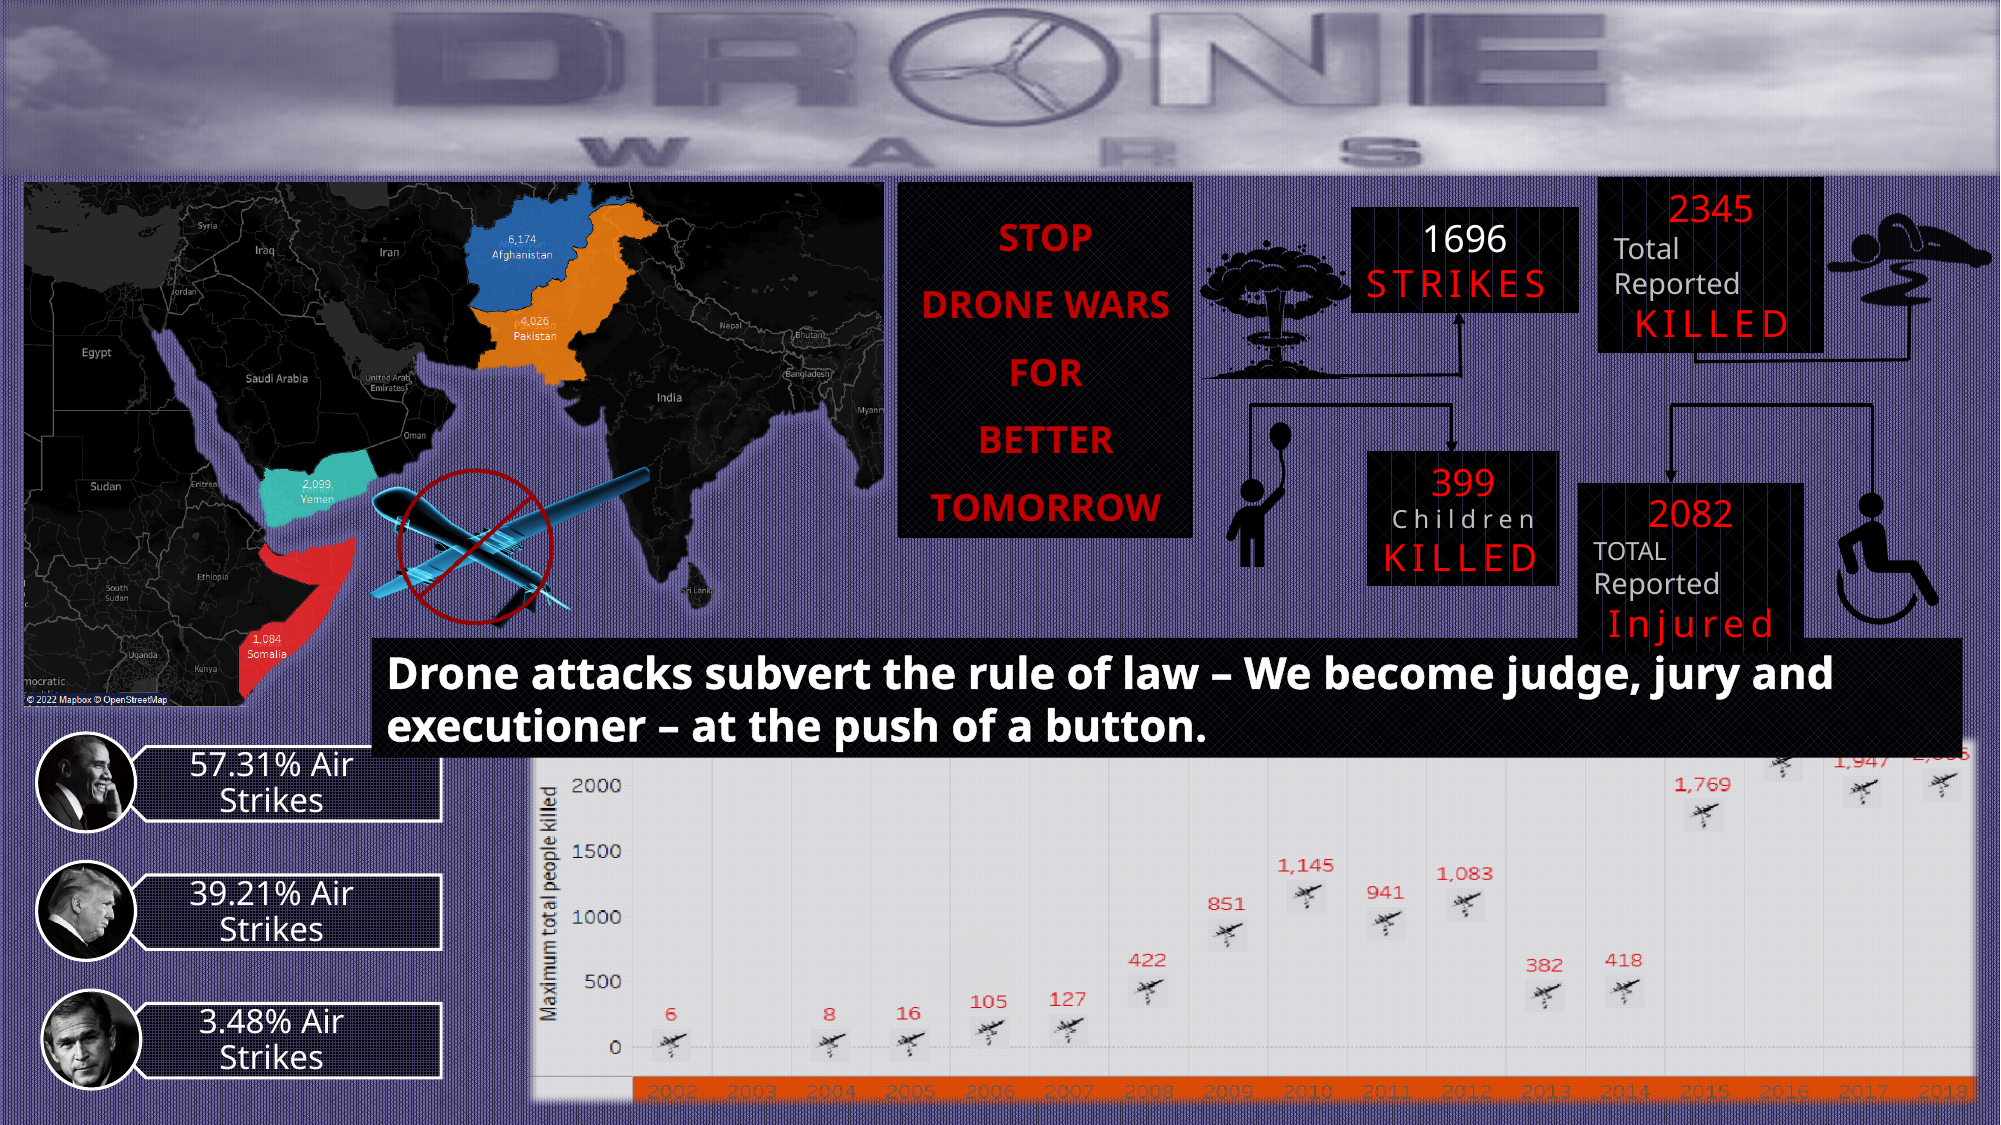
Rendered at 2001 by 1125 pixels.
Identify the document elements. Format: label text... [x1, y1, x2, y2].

text_box 2345 Total Reported KILLED [1598, 177, 1824, 353]
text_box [0, 732, 526, 1090]
text_box 1696 STRIKES [1351, 207, 1579, 313]
text_box STOP DRONE WARS FOR BETTER TOMORROW [900, 183, 1192, 537]
picture [24, 182, 884, 707]
picture [1182, 419, 1333, 570]
text_box Drone attacks subvert the rule of law – We become judge, jury and executioner – at the push of a button. [371, 637, 1963, 734]
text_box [1458, 311, 1462, 378]
picture [1827, 177, 1992, 342]
picture [1812, 483, 1963, 634]
text_box 2082 TOTAL Reported Injured [1578, 483, 1804, 653]
text_box 399 Children KILLED [1367, 451, 1559, 586]
picture [525, 734, 1980, 1106]
picture [0, 0, 2000, 176]
picture [1200, 234, 1351, 385]
